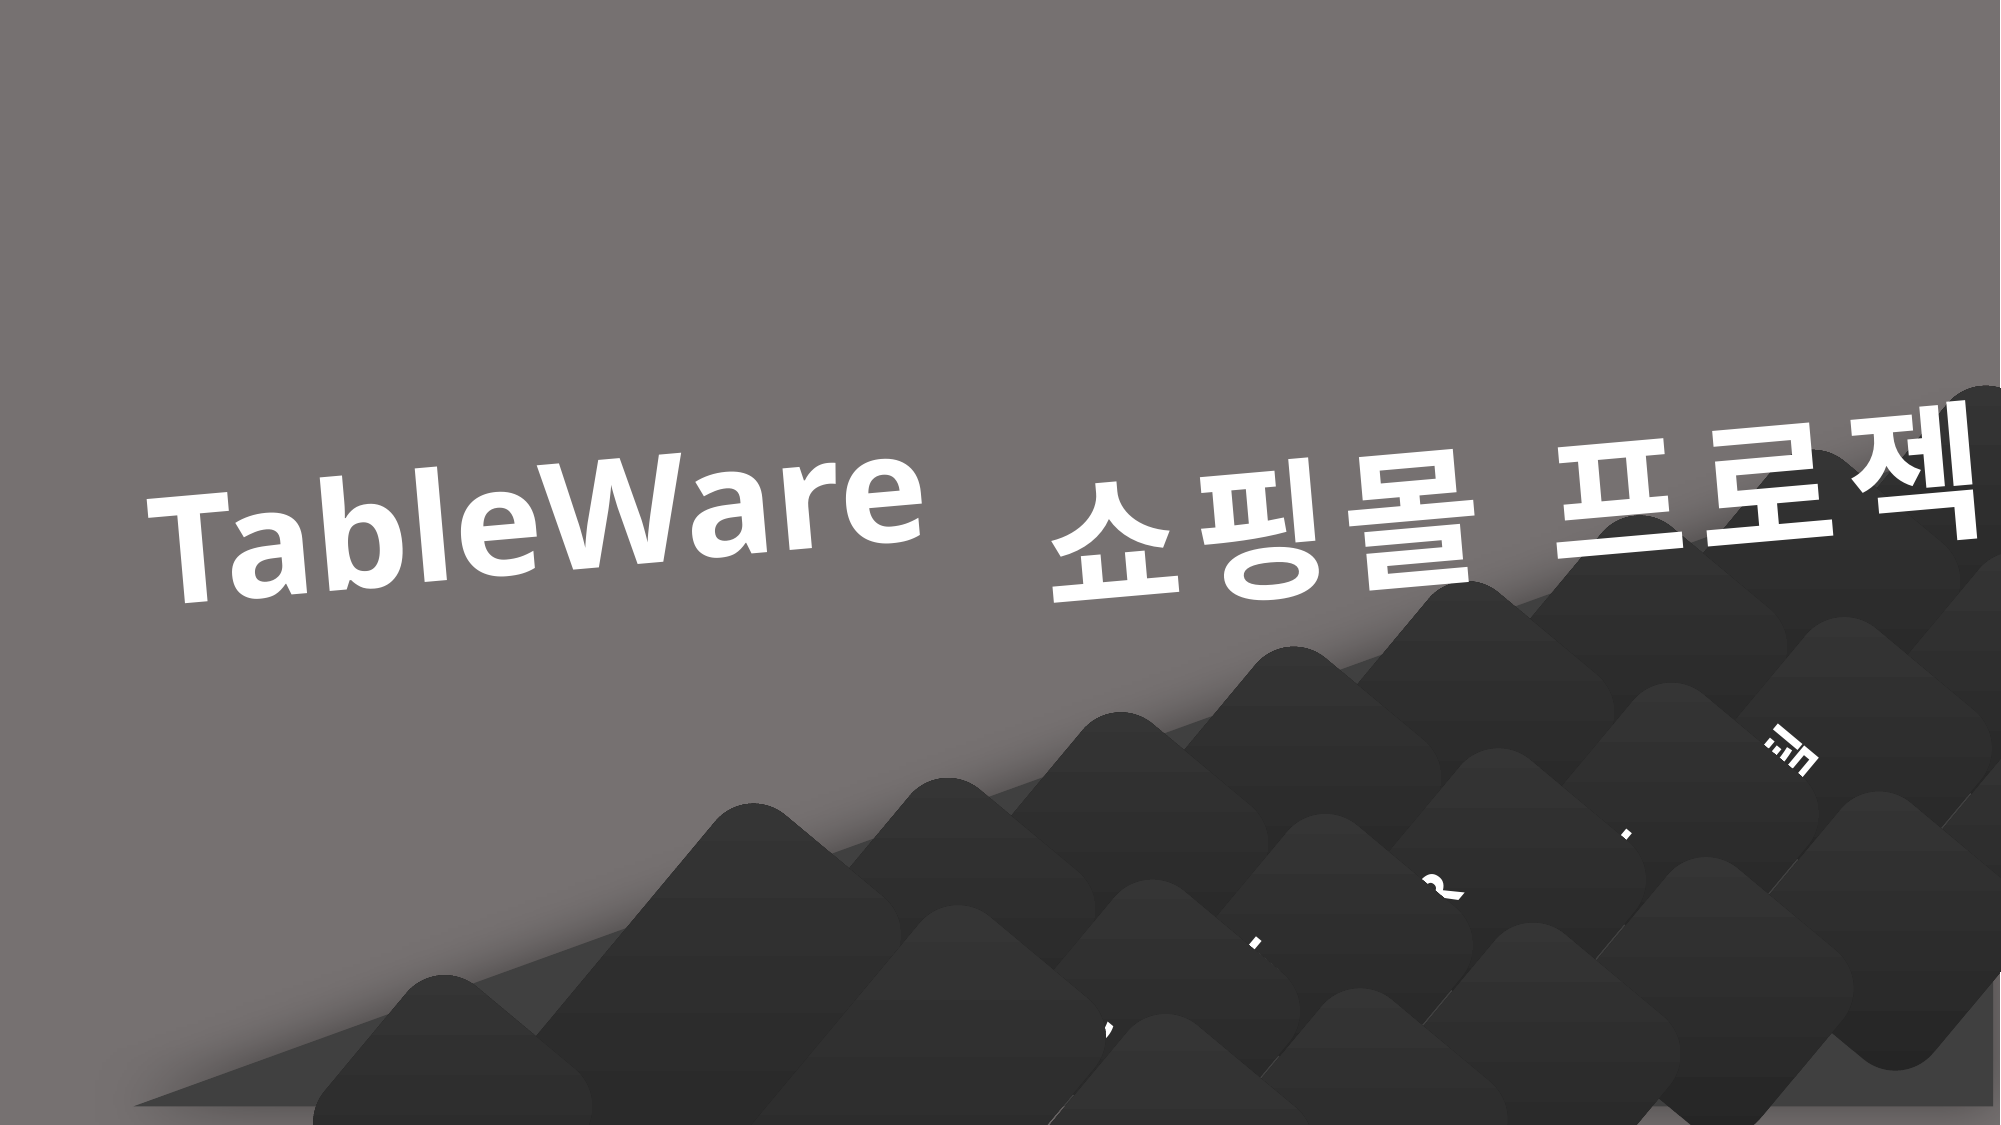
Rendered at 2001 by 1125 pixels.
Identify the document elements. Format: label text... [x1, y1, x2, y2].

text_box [133, 411, 2000, 1125]
text_box TableWare 쇼핑몰 프로젝트 [142, 338, 2000, 411]
